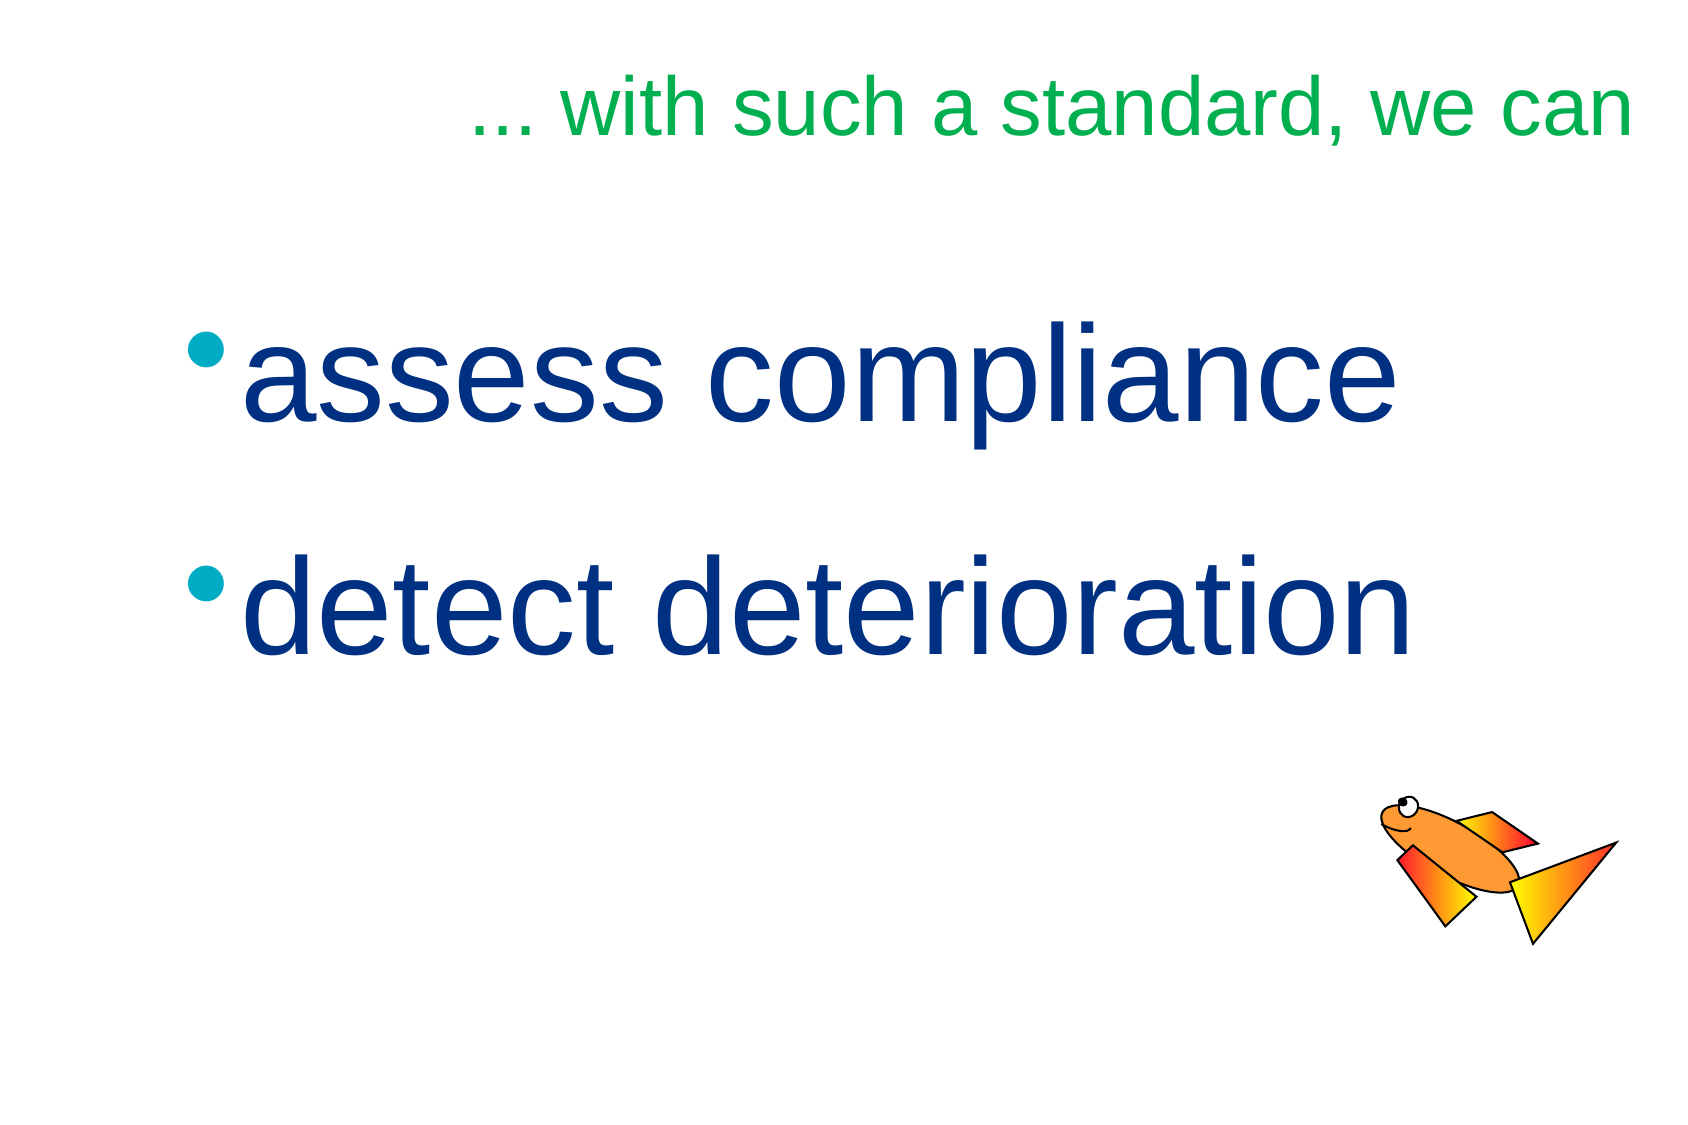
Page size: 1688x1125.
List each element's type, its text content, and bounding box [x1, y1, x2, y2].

title ... with such a standard, we can [131, 44, 1651, 233]
list assess compliance detect deterioration [168, 275, 1594, 918]
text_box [1371, 790, 1612, 936]
